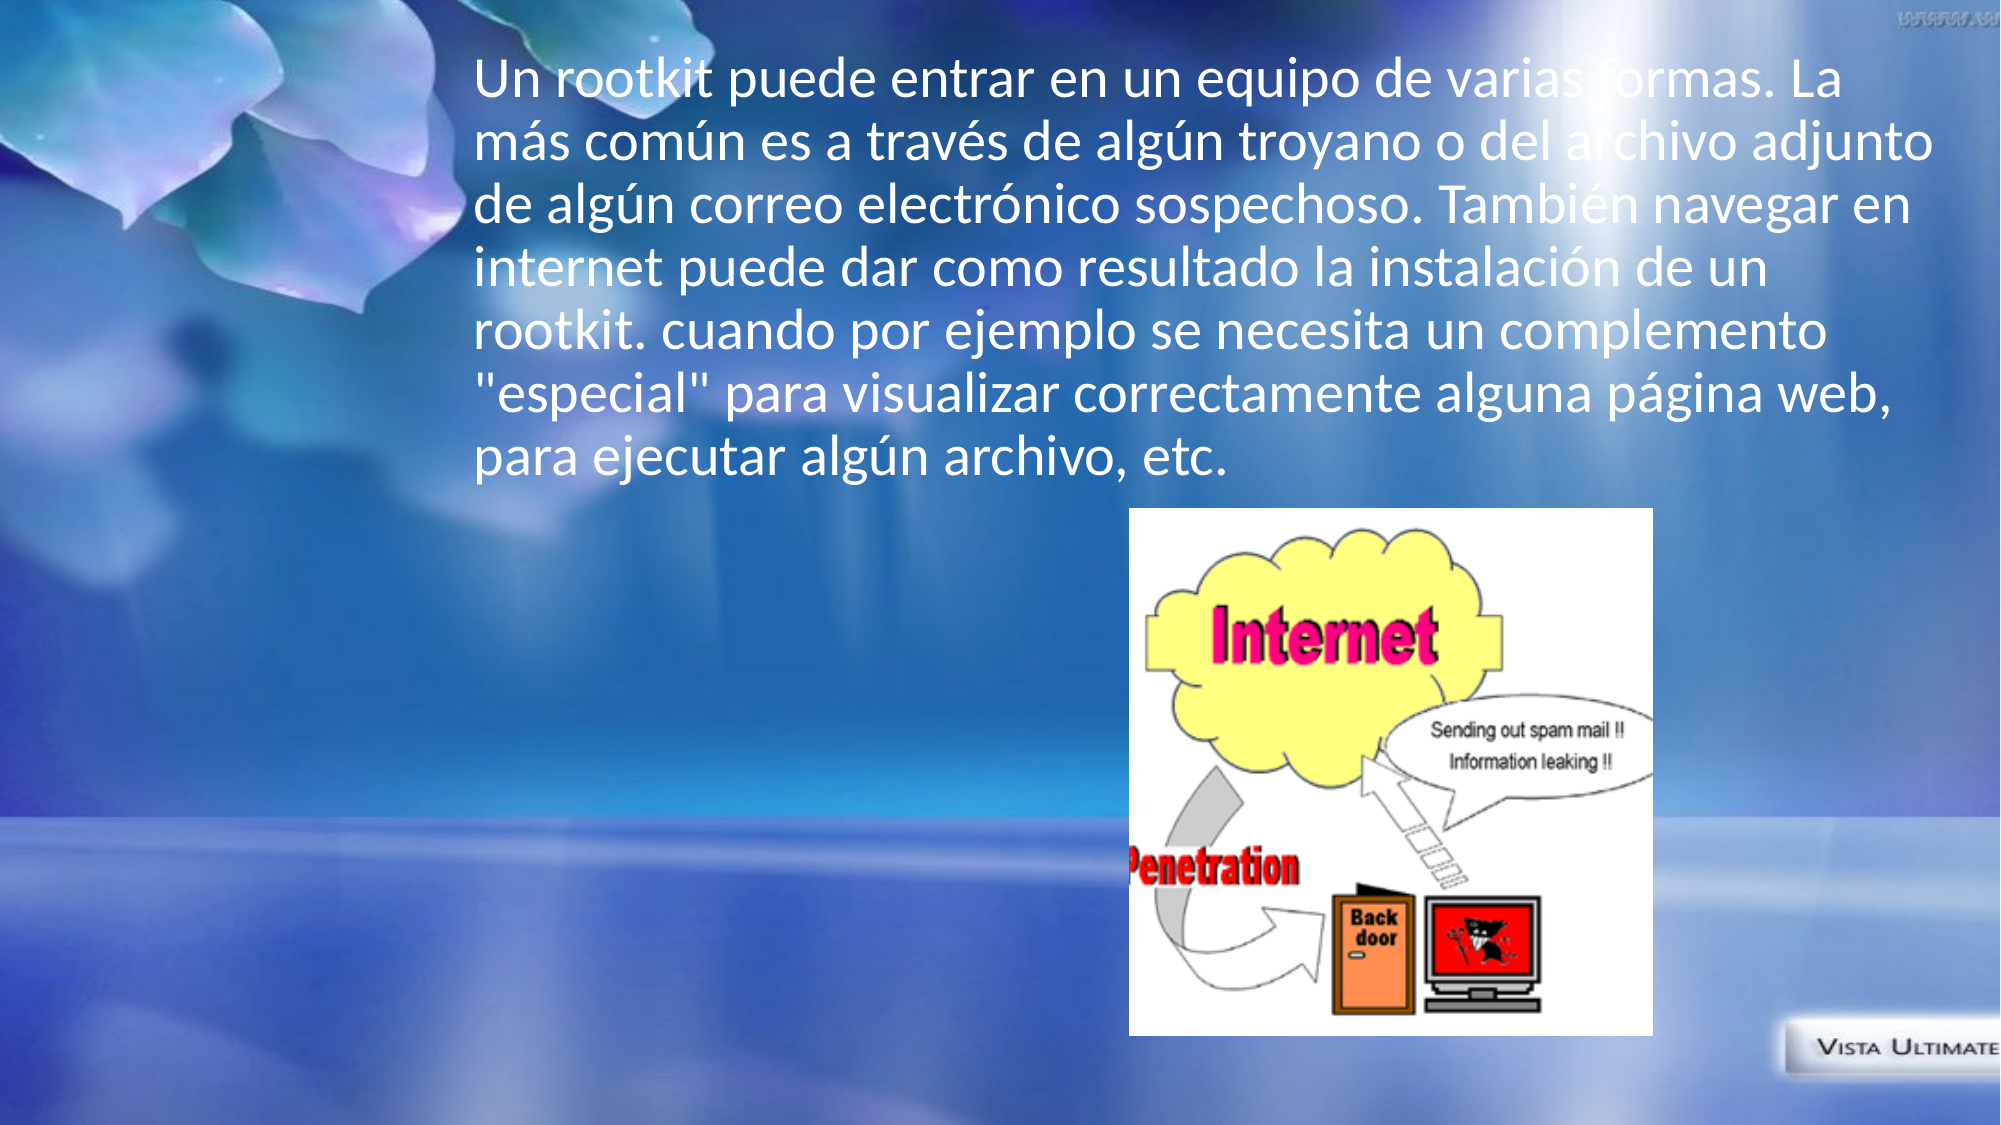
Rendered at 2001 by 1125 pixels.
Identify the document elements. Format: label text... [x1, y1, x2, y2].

subtitle Un rootkit puede entrar en un equipo de varias formas. La más común es a través de algún troyano o del archivo adjunto de algún correo electrónico sospechoso. También navegar en internet puede dar como resultado la instalación de un rootkit. cuando por ejemplo se necesita un complemento "especial" para visualizar correctamente alguna página web, para ejecutar algún archivo, etc. [459, 40, 1955, 509]
picture [0, 0, 2001, 1125]
